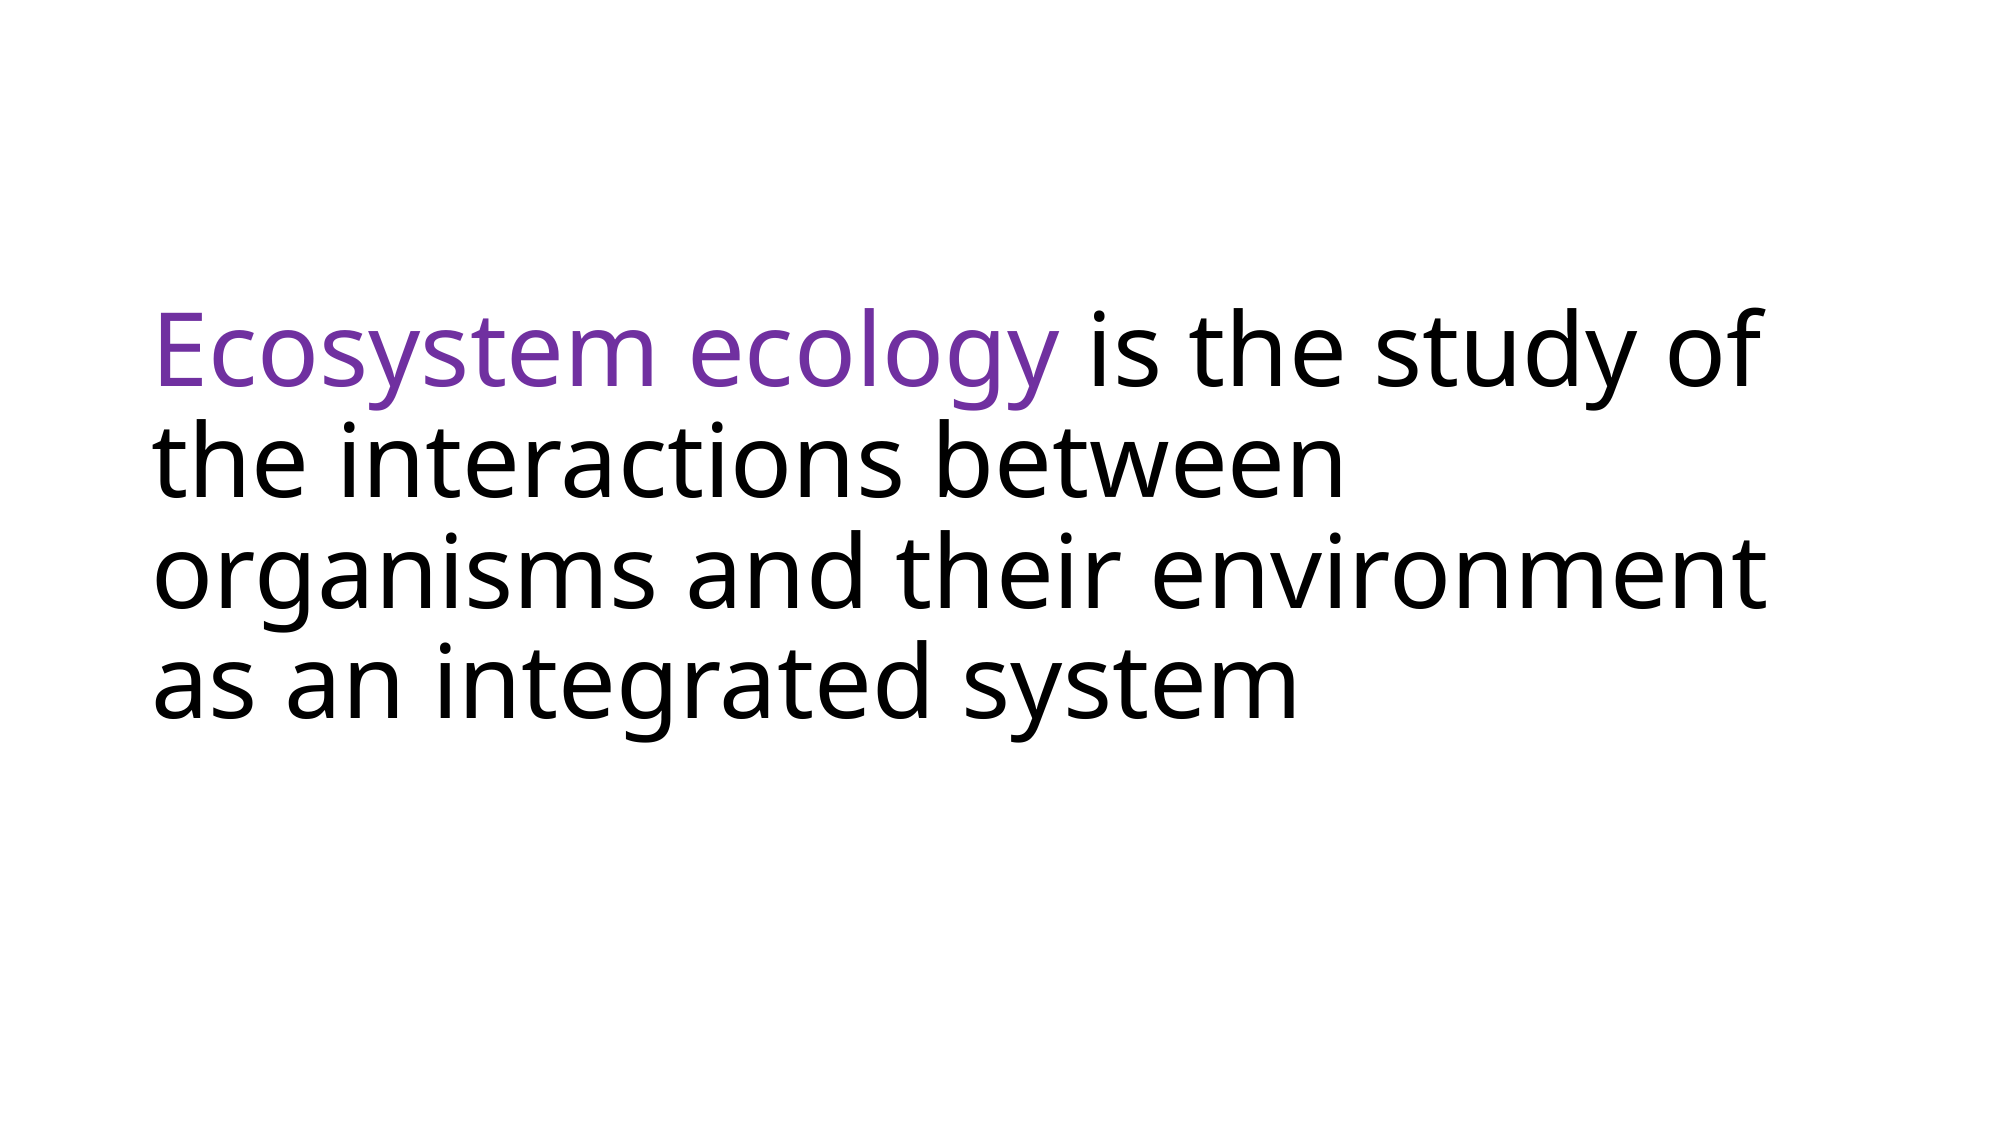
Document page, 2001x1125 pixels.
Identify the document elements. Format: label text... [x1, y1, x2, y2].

title Ecosystem ecology is the study of the interactions between organisms and their environment as an integrated system [136, 280, 1862, 749]
